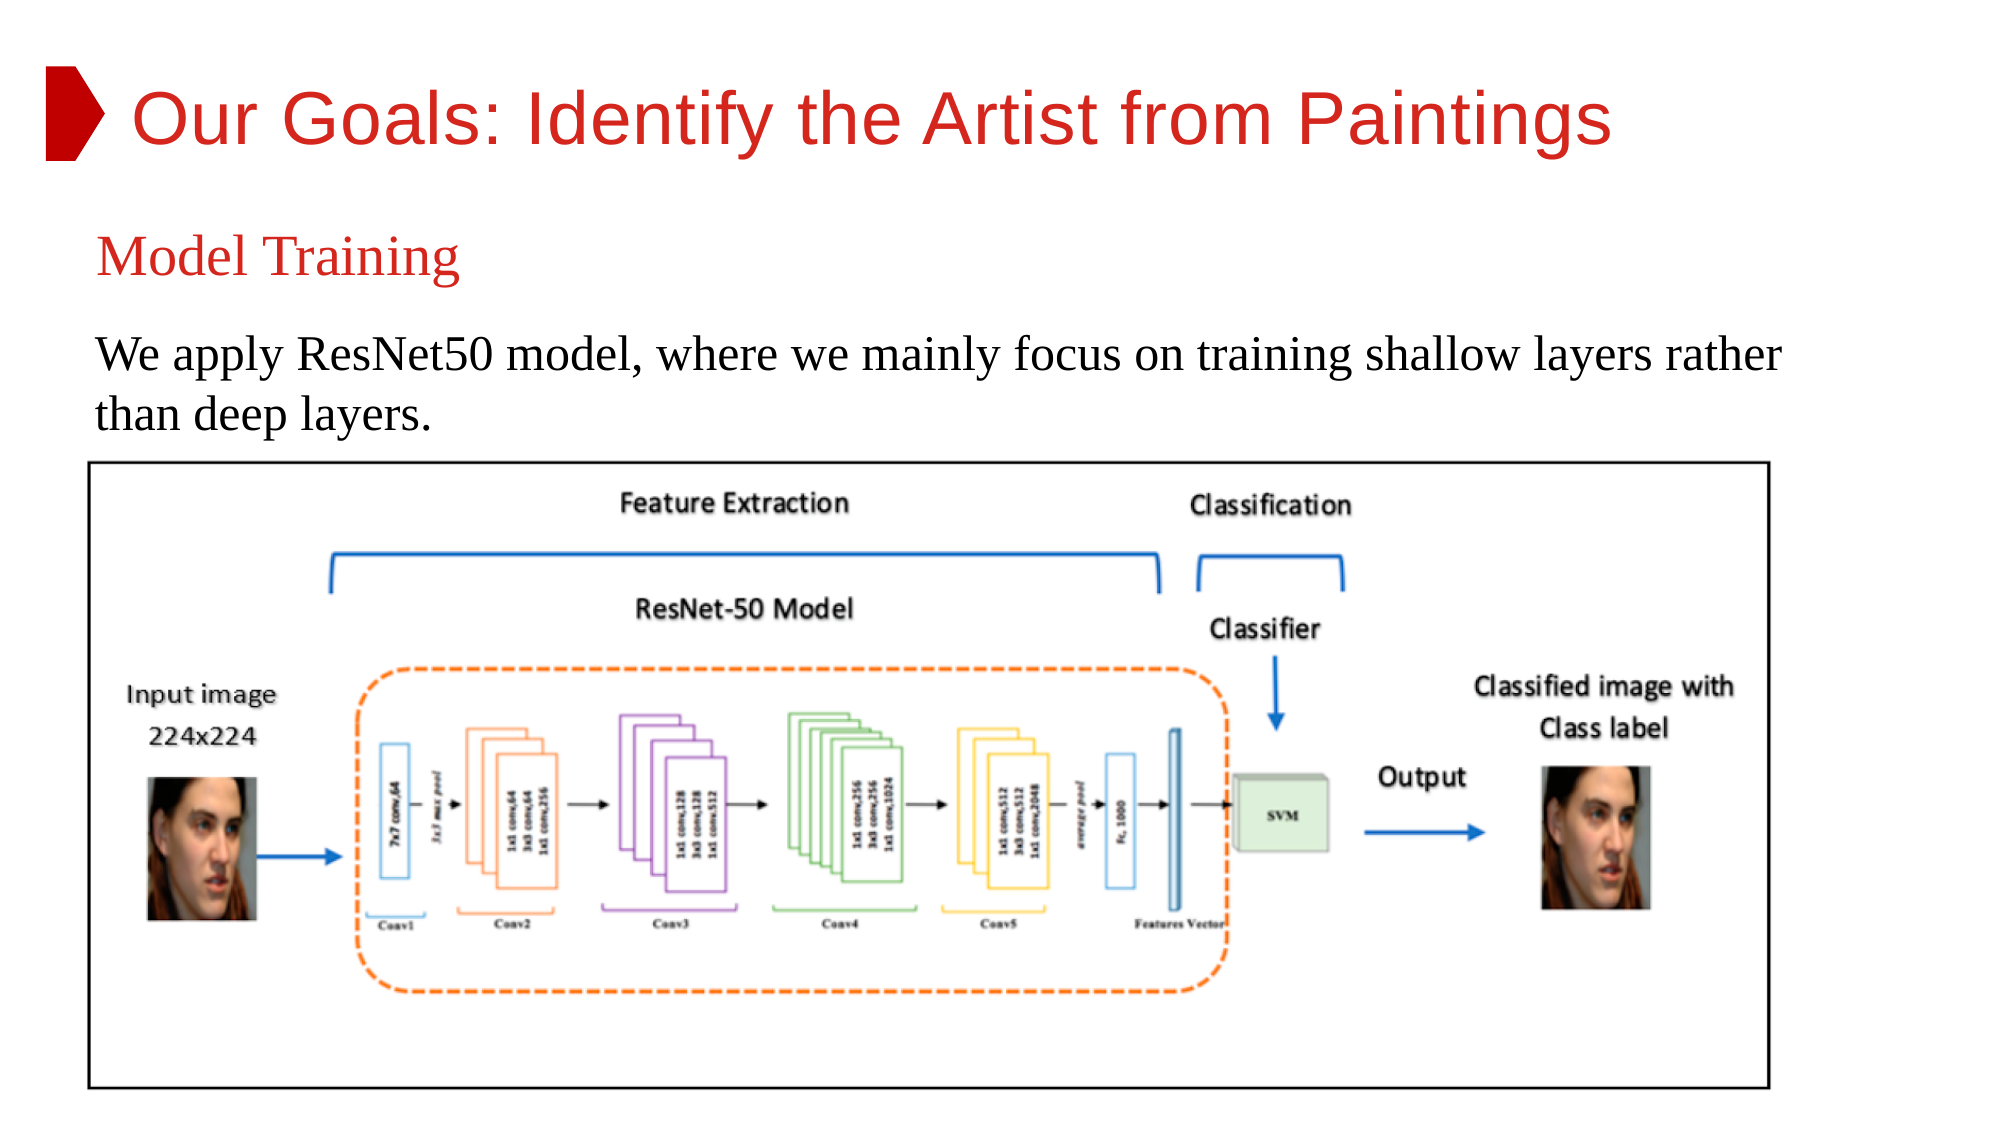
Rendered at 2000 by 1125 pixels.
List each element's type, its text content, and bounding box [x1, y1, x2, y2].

text_box [43, 64, 107, 163]
picture [79, 452, 1780, 1102]
text_box Our Goals: Identify the Artist from Paintings [119, 23, 1921, 228]
text_box Model Training [81, 209, 477, 295]
text_box We apply ResNet50 model, where we mainly focus on training shallow layers rather than deep layers. [80, 313, 1817, 449]
